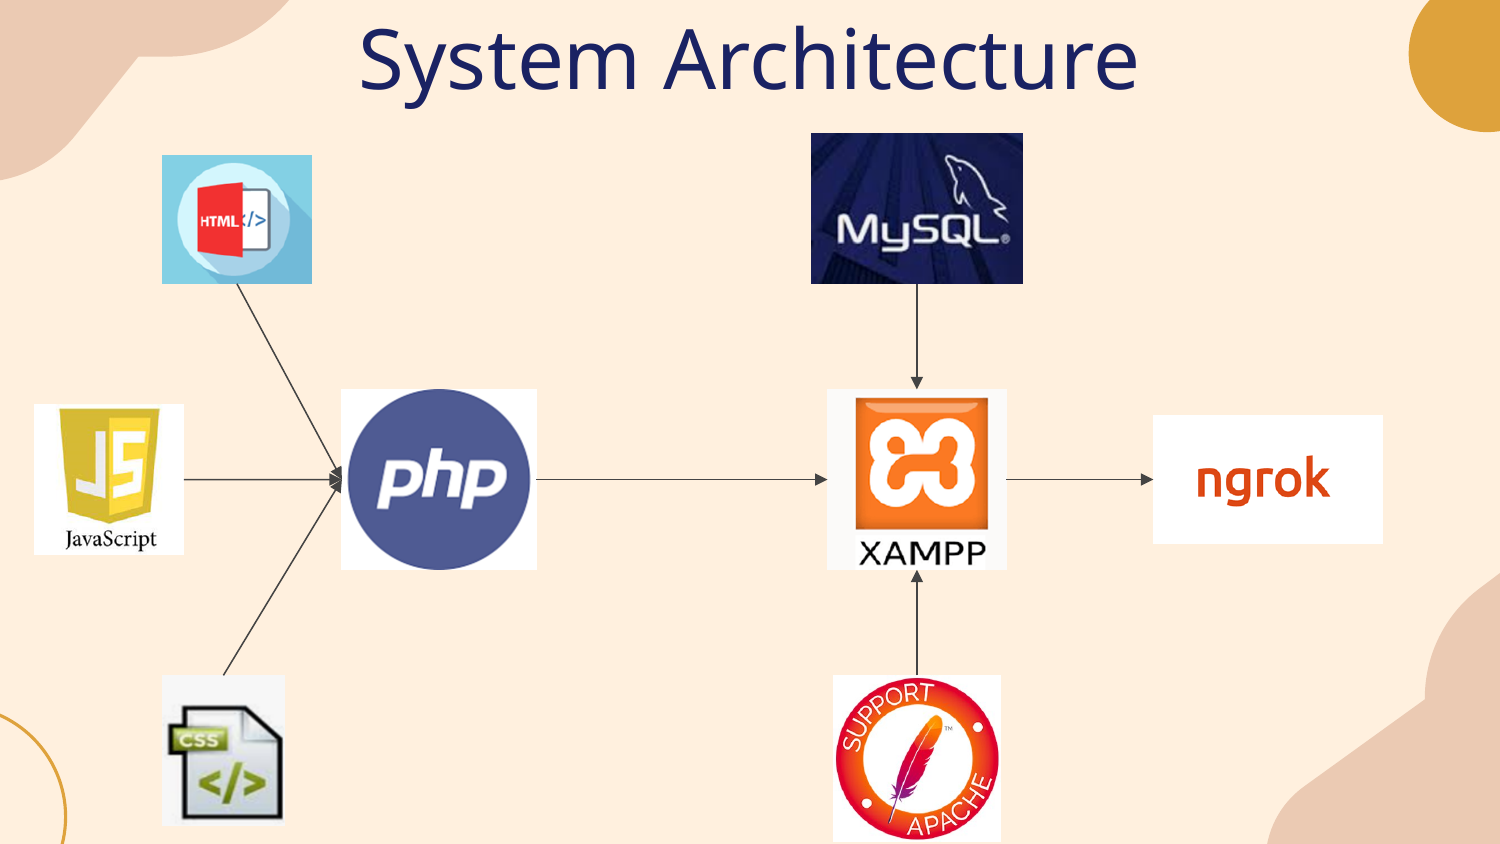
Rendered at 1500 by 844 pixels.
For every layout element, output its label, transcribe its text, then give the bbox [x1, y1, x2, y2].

title System Architecture [116, 9, 1383, 104]
picture [827, 389, 1007, 570]
picture [833, 675, 1001, 843]
picture [343, 389, 537, 570]
picture [810, 133, 1023, 285]
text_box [223, 488, 343, 676]
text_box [236, 283, 343, 479]
picture [33, 404, 185, 555]
picture [1153, 415, 1384, 544]
picture [161, 155, 313, 284]
picture [161, 675, 286, 826]
